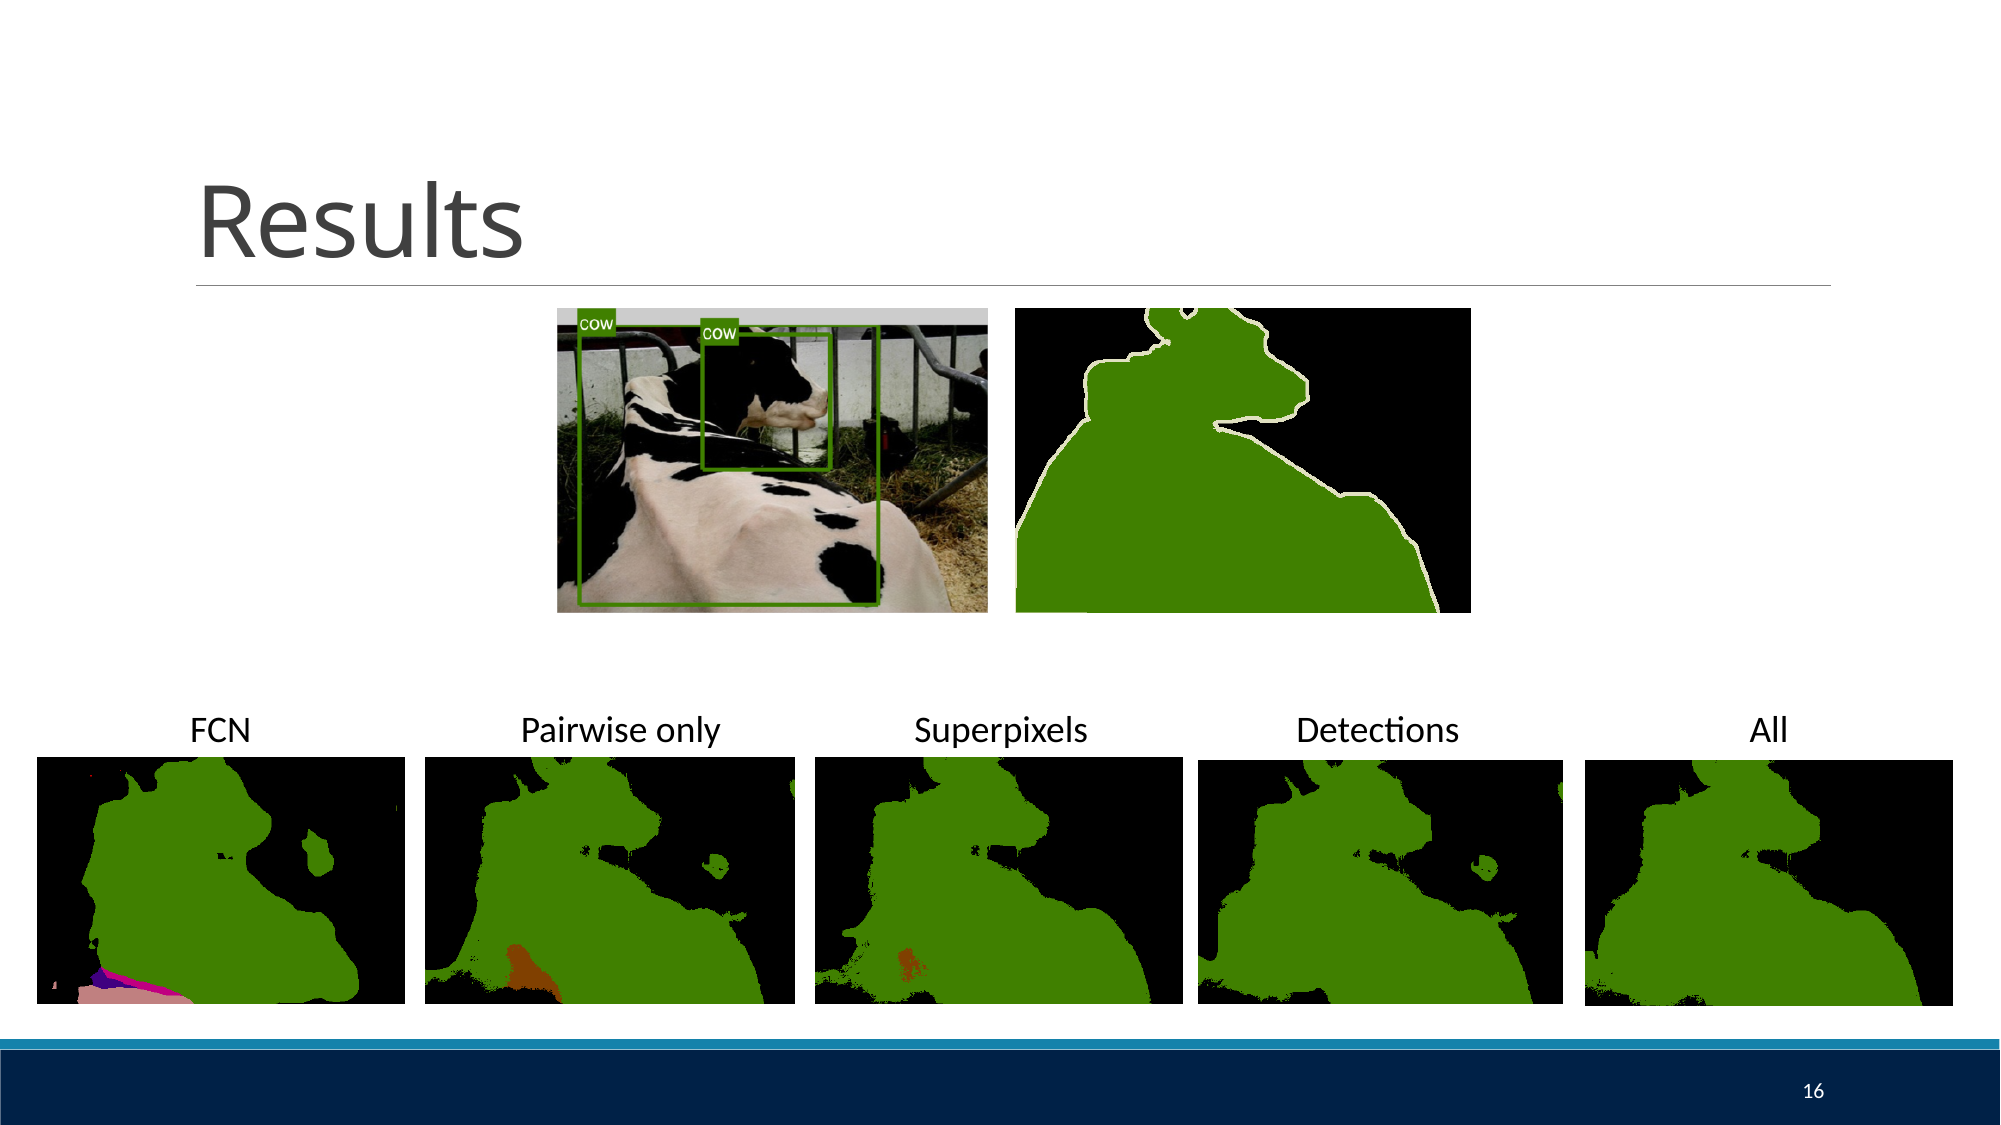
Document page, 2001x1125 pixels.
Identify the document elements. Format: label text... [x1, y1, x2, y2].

text_box Detections [1194, 697, 1562, 758]
picture [814, 757, 1183, 1004]
title Results [180, 47, 1830, 285]
picture [1015, 308, 1472, 614]
text_box FCN [37, 697, 405, 756]
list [36, 757, 405, 1004]
slide_number 16 [1624, 1059, 1840, 1120]
picture [556, 308, 989, 614]
picture [1198, 759, 1563, 1004]
picture [1584, 760, 1954, 1007]
picture [425, 757, 795, 1005]
text_box Pairwise only [437, 697, 805, 758]
text_box Superpixels [827, 697, 1176, 754]
text_box All [1585, 697, 1953, 758]
